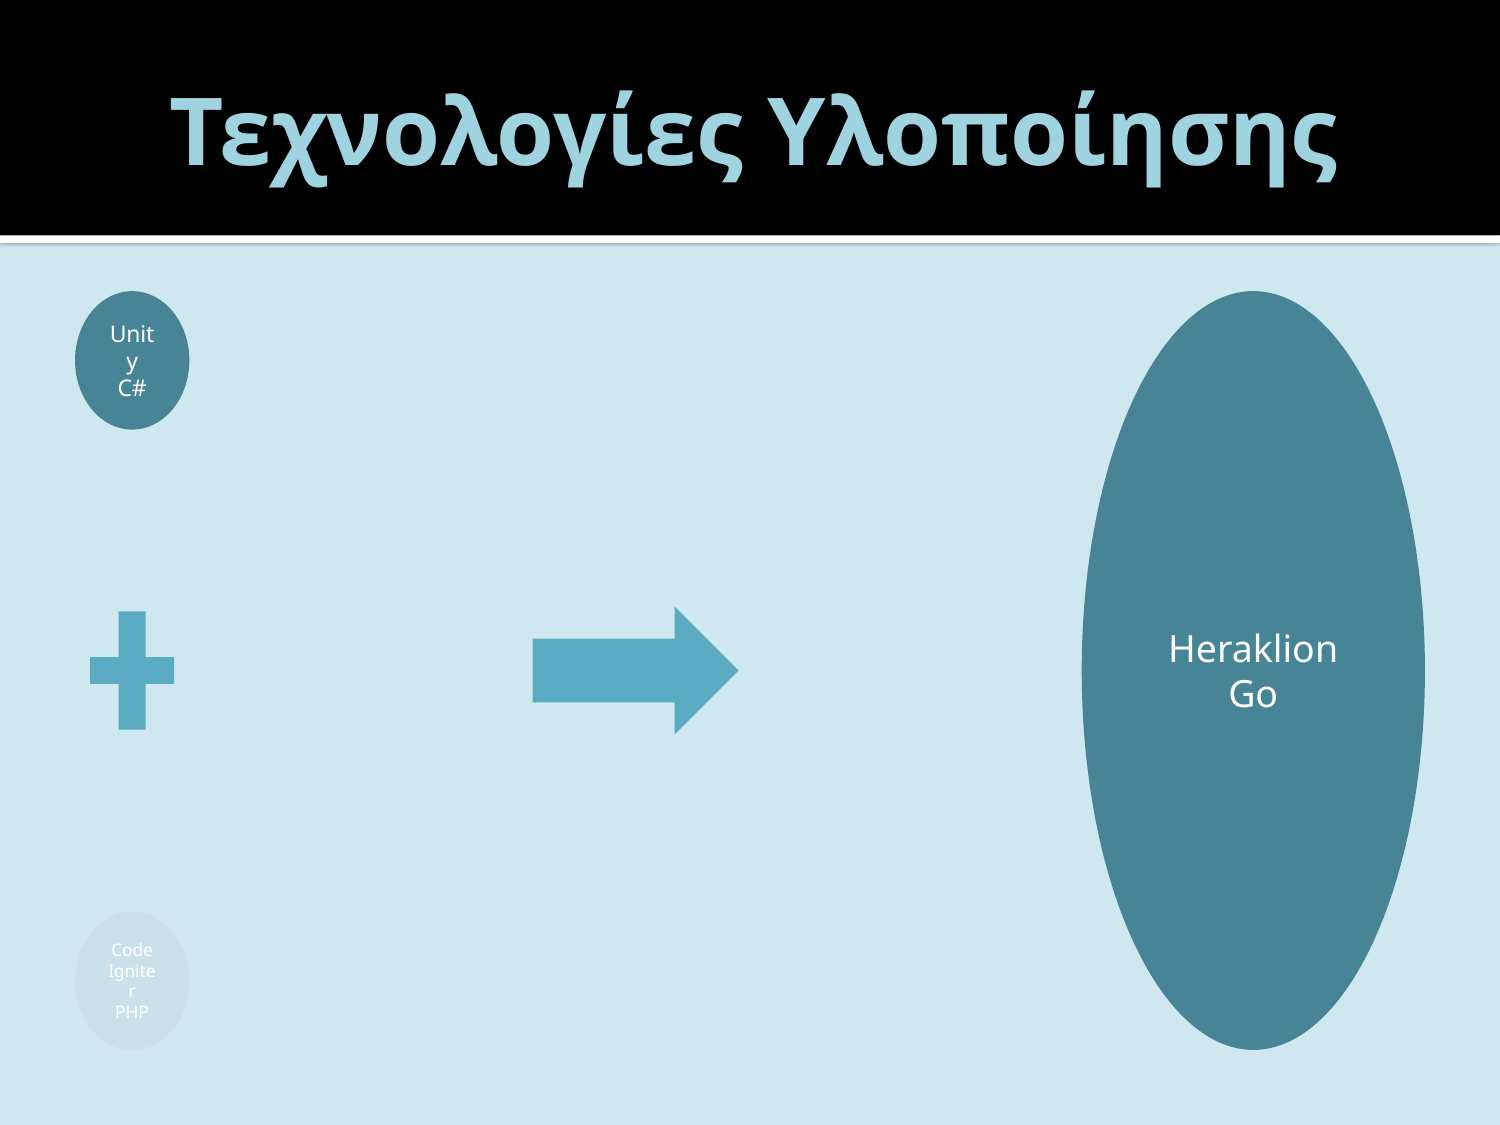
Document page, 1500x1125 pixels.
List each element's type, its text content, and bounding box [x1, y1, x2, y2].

title Τεχνολογίες Υλοποίησης [75, 25, 1425, 231]
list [74, 291, 1425, 1050]
